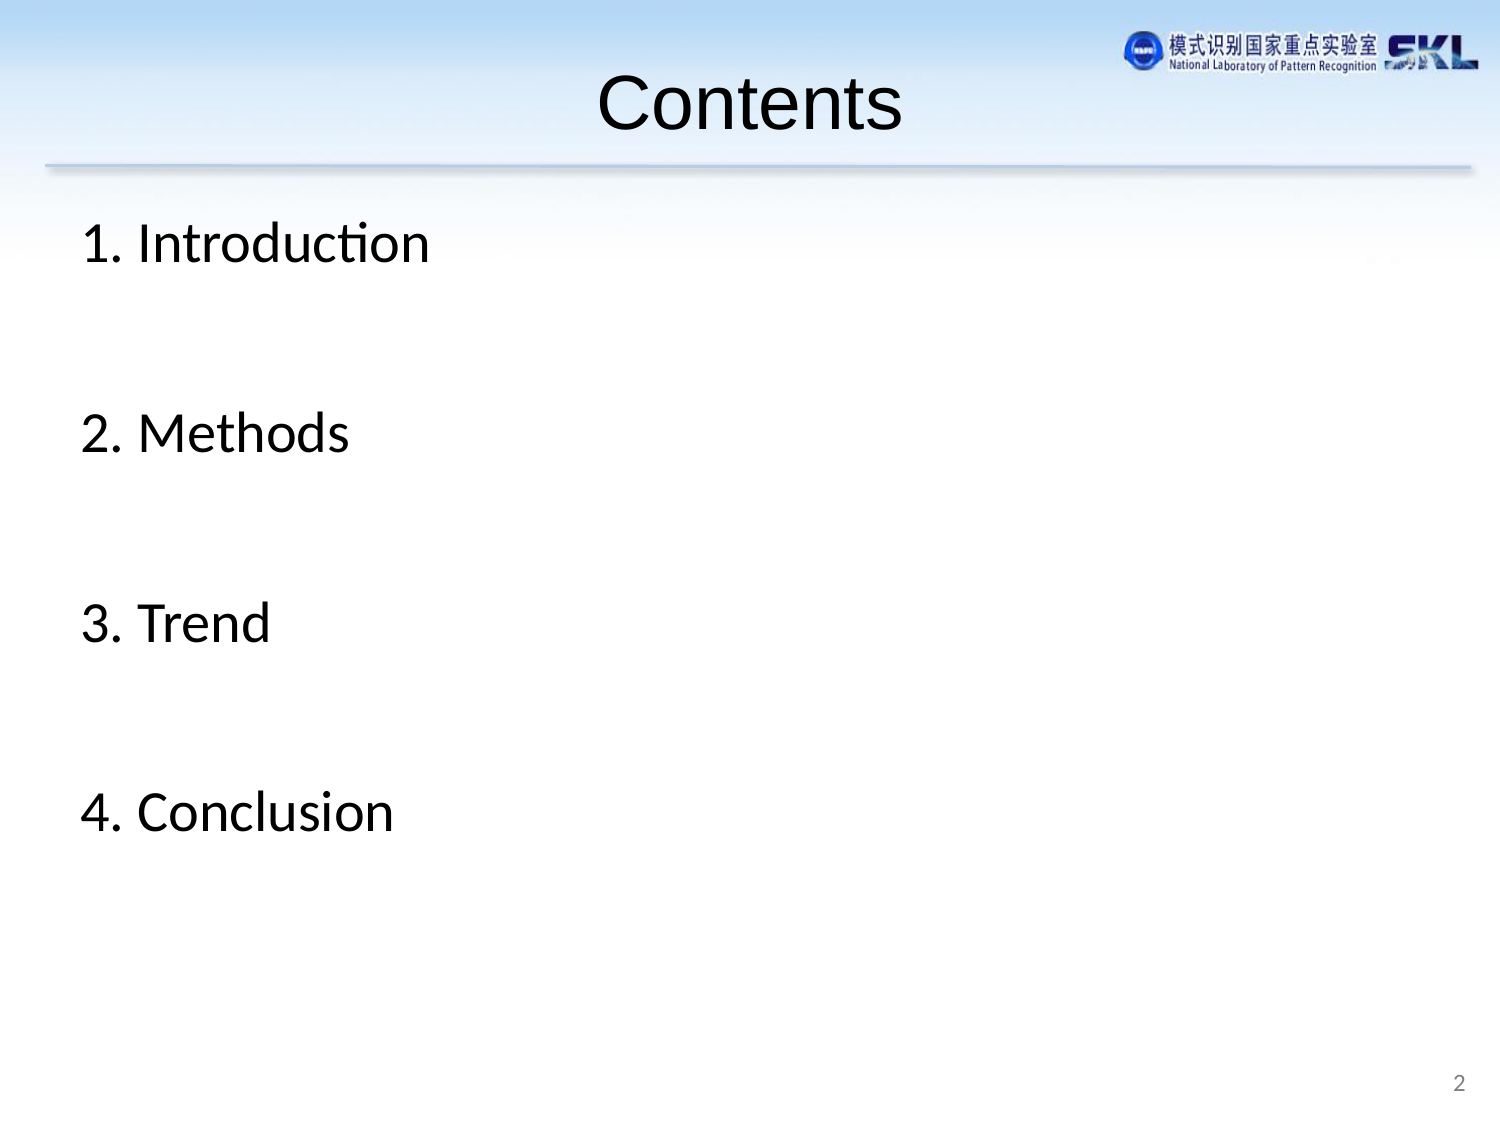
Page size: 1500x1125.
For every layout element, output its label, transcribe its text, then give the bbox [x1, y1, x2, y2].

slide_number 2 [1403, 1051, 1481, 1112]
picture [0, 0, 1500, 1125]
list 1. Introduction 2. Methods 3. Trend 4. Conclusion [64, 196, 1483, 1106]
title Contents [75, 45, 1425, 153]
